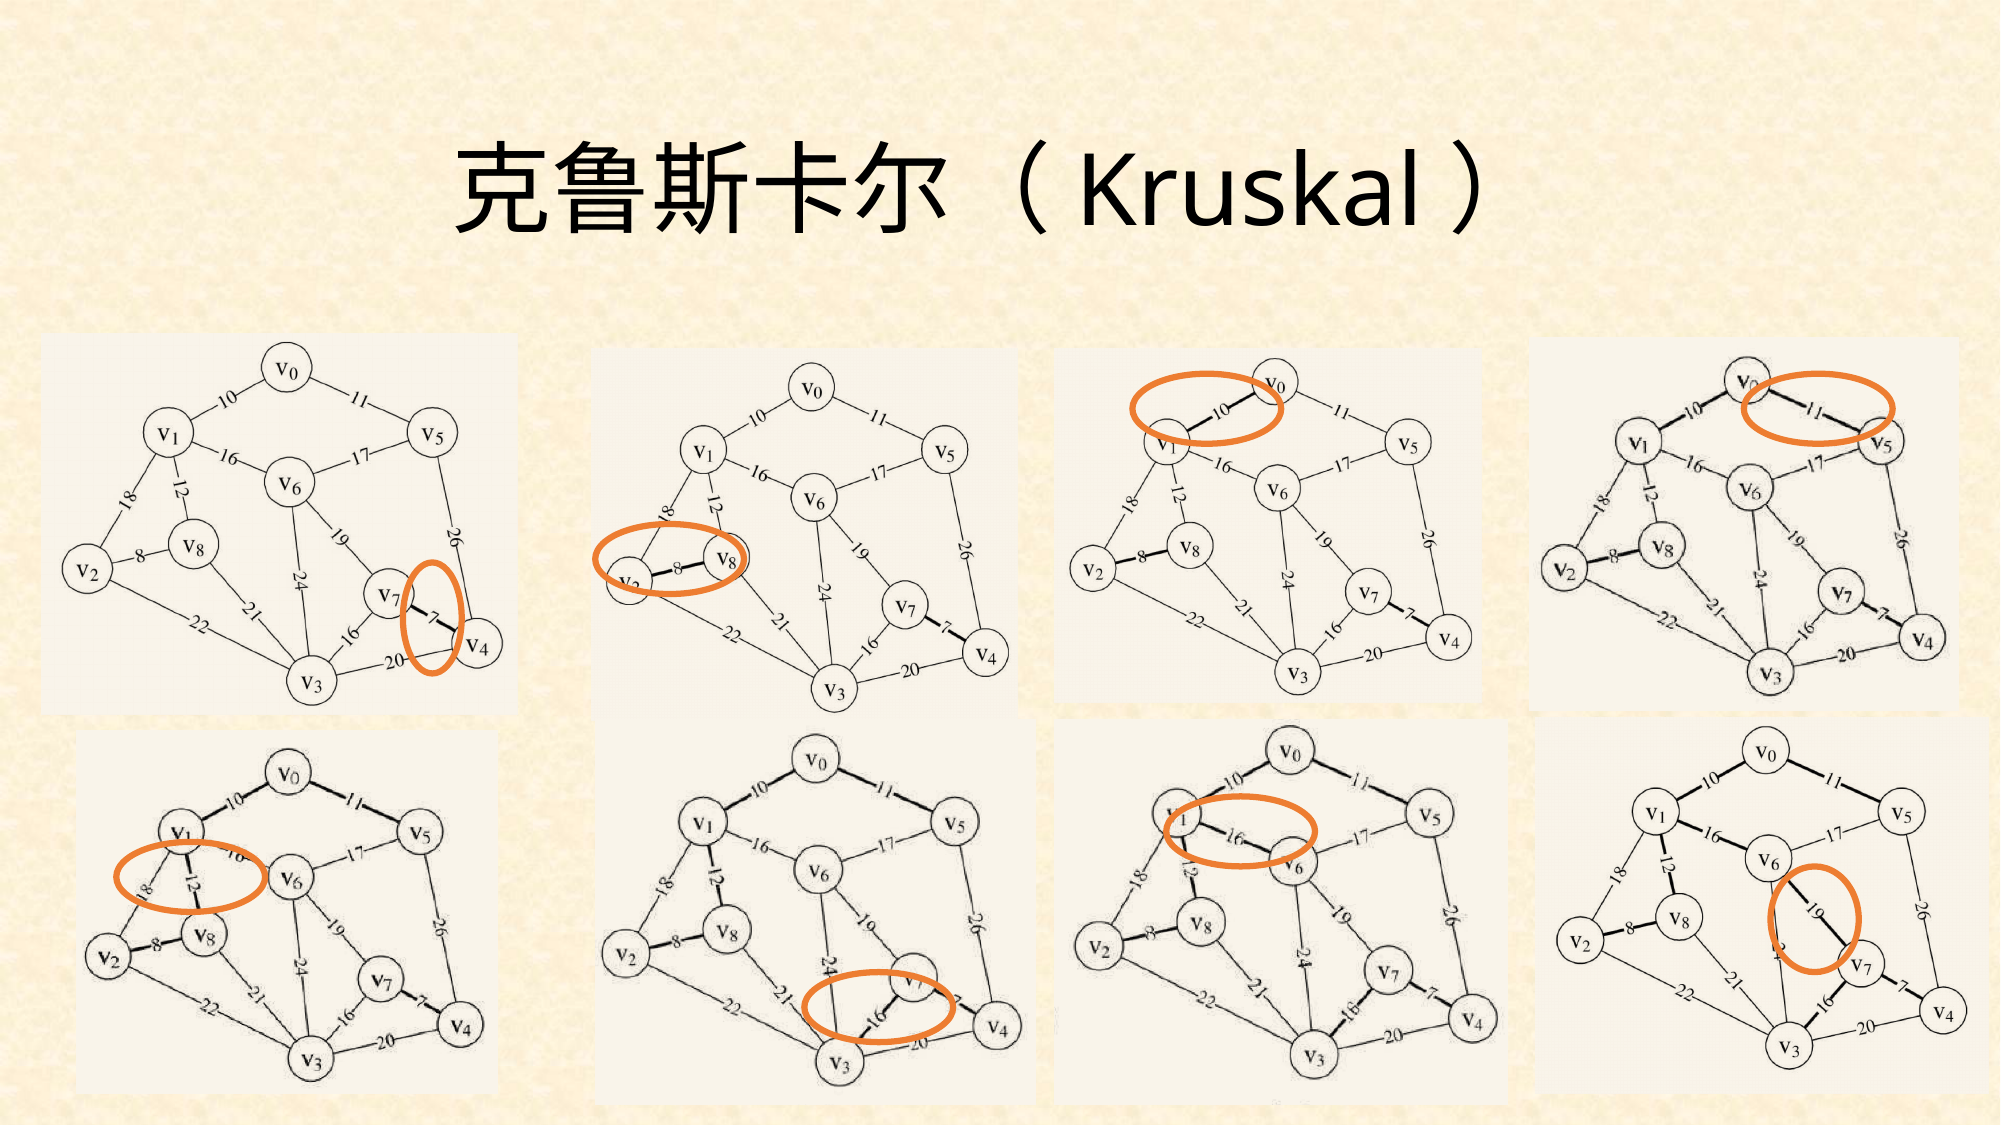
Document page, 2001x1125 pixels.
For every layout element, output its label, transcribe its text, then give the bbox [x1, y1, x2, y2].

text_box 克鲁斯卡尔（Kruskal） [336, 117, 1663, 253]
picture [0, 0, 2001, 1125]
